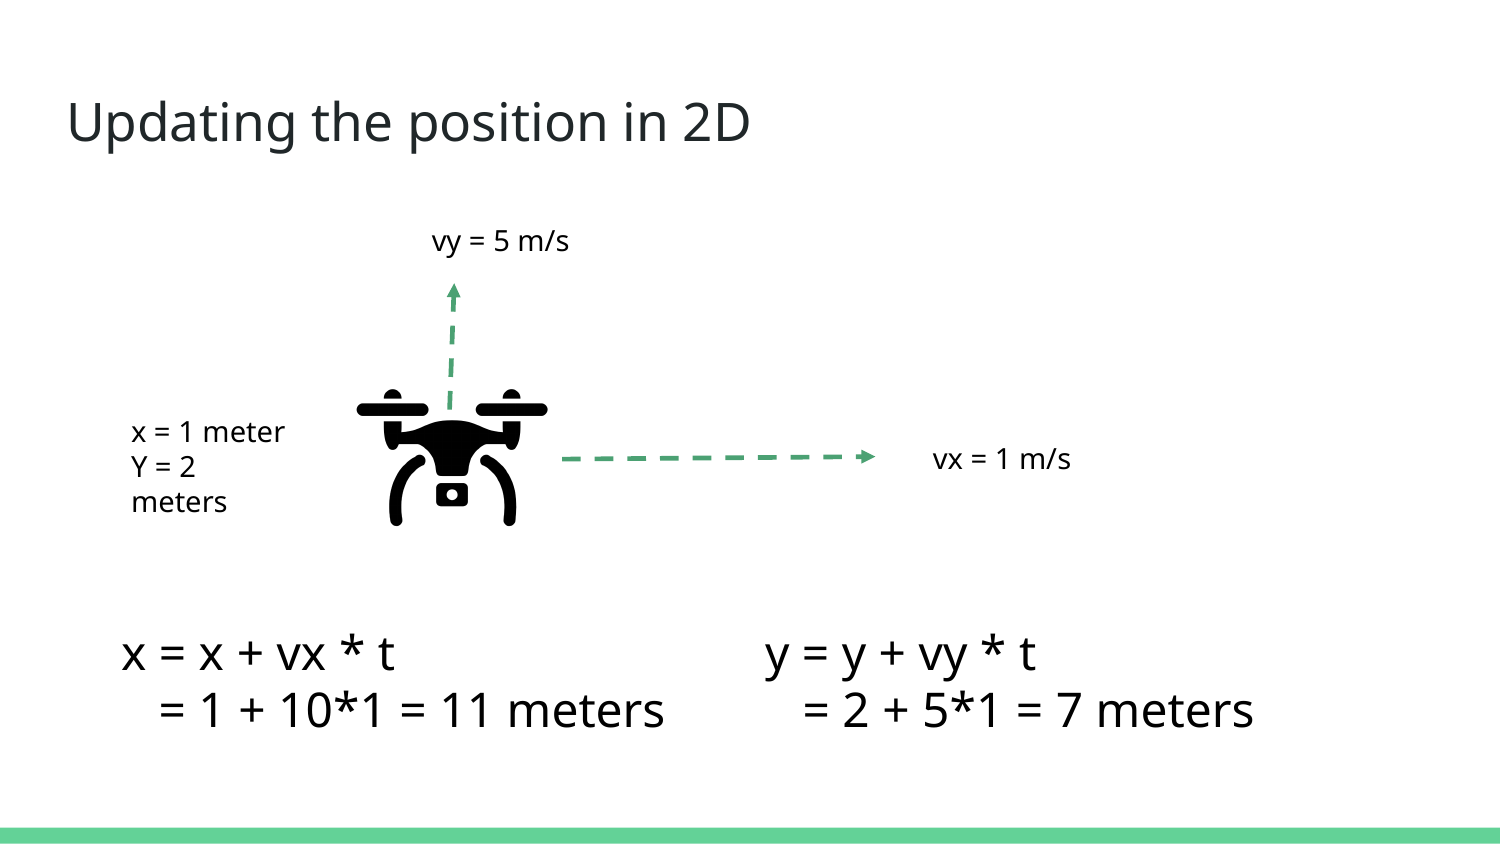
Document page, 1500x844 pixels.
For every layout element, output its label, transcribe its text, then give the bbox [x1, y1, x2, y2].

text_box y = y + vy * t = 2 + 5*1 = 7 meters [749, 607, 1382, 753]
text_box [561, 456, 876, 460]
text_box x = 1 meter Y = 2 meters [115, 398, 301, 534]
title Updating the position in 2D [51, 72, 1449, 167]
text_box vy = 5 m/s [416, 206, 738, 272]
text_box vx = 1 m/s [917, 425, 1239, 490]
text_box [449, 282, 455, 410]
picture [306, 312, 598, 604]
text_box x = x + vx * t = 1 + 10*1 = 11 meters [105, 607, 738, 753]
